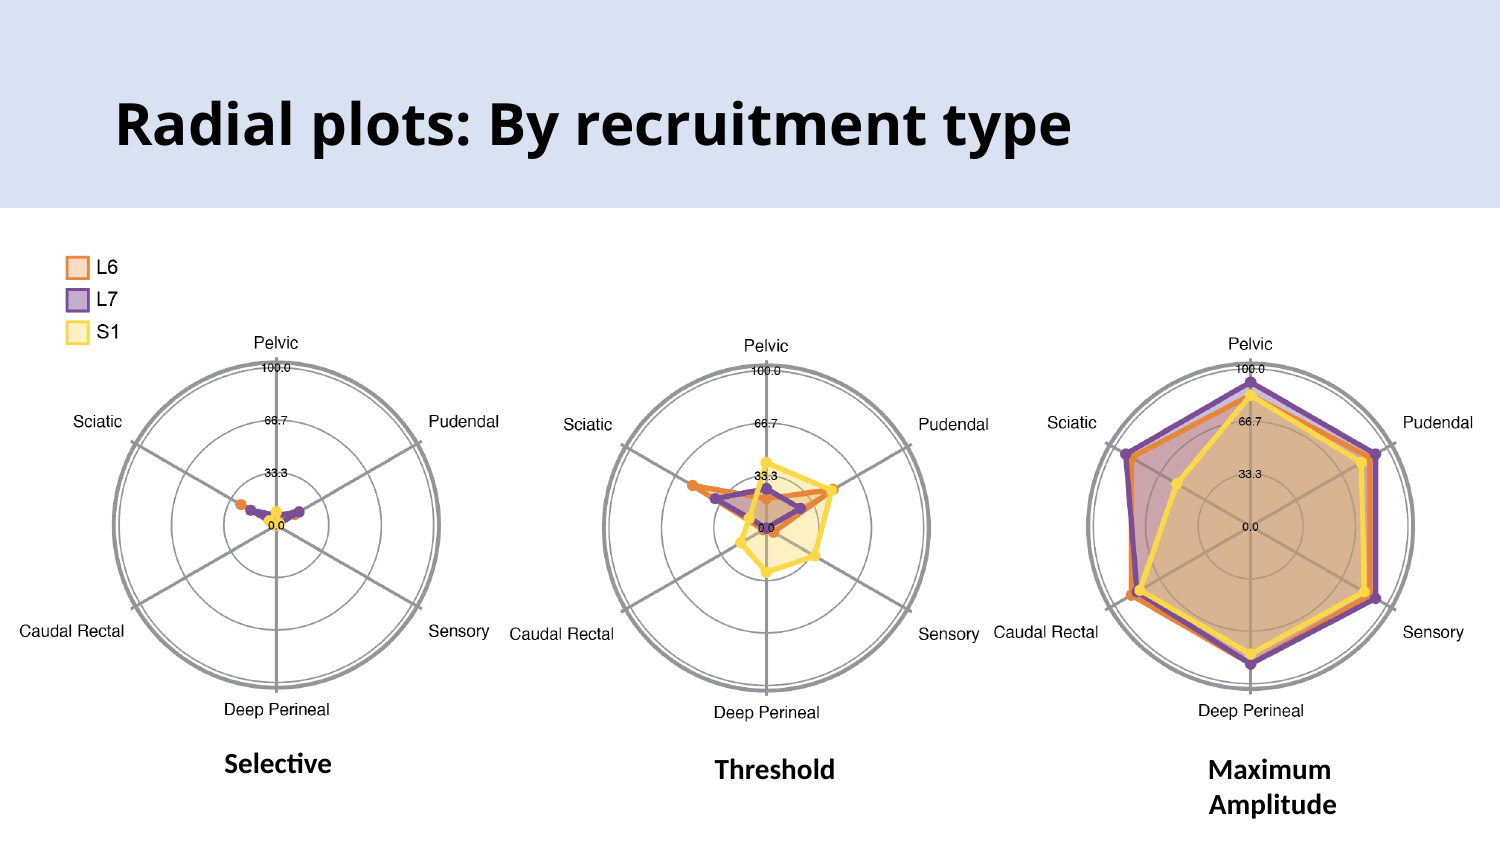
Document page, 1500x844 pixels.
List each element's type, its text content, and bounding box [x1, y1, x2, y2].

text_box Selective [213, 738, 385, 785]
picture [12, 252, 1483, 729]
title Radial plots: By recruitment type [103, 44, 1397, 208]
text_box [0, 0, 1500, 208]
text_box Maximum Amplitude [1152, 744, 1393, 826]
text_box Threshold [668, 744, 882, 791]
